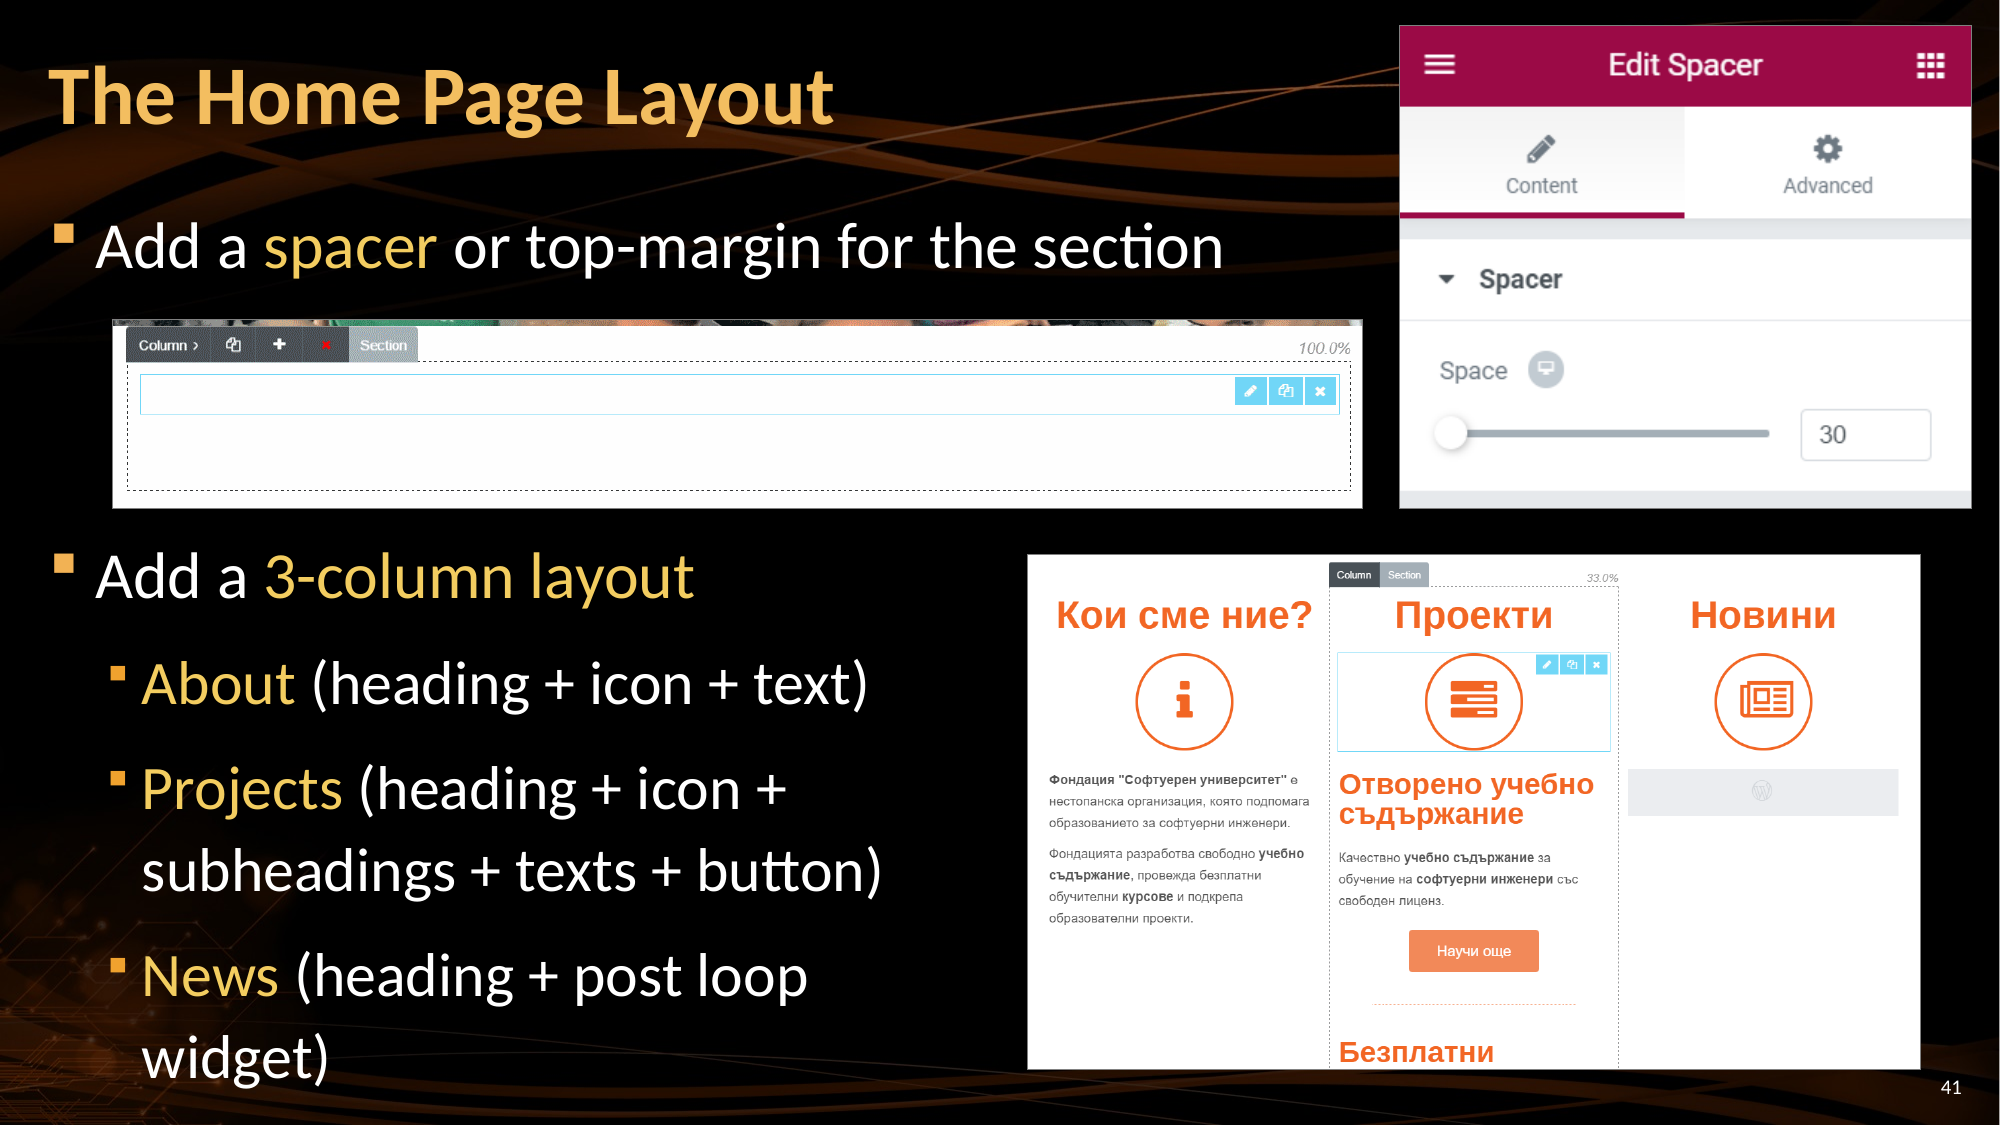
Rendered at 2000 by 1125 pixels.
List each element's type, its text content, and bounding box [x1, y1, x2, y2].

slide_number 41 [1897, 1070, 1968, 1103]
picture [0, 0, 2000, 1125]
title The Home Page Layout [30, 6, 1602, 189]
list Add a spacer or top-margin for the section Add a 3-column layout About (heading + icon + text) Projects (heading + icon + subheadings + texts + button) News (heading + post loop widget) [31, 189, 1353, 1103]
